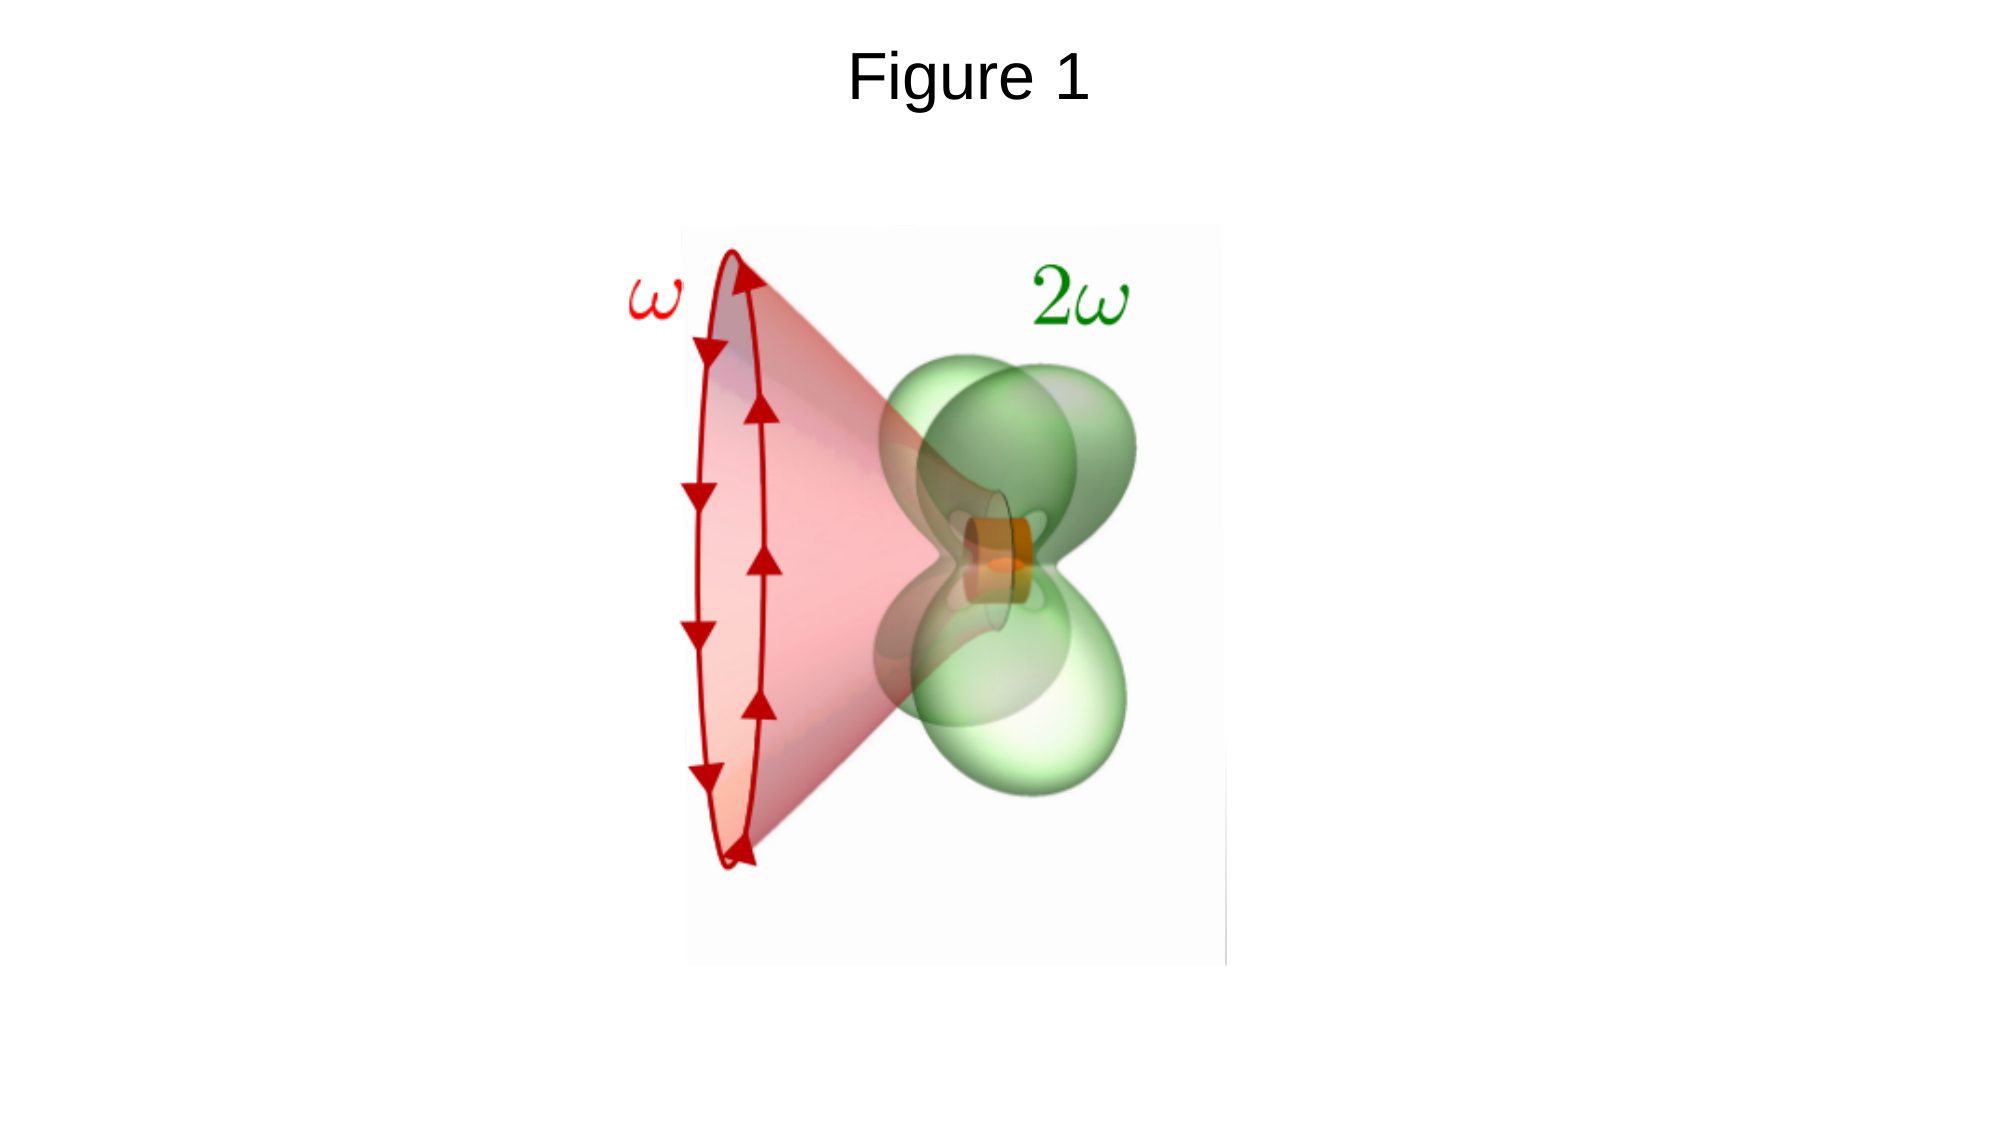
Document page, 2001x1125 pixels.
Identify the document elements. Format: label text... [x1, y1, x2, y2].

picture [628, 224, 1339, 966]
text_box Figure 1 [832, 25, 1107, 121]
